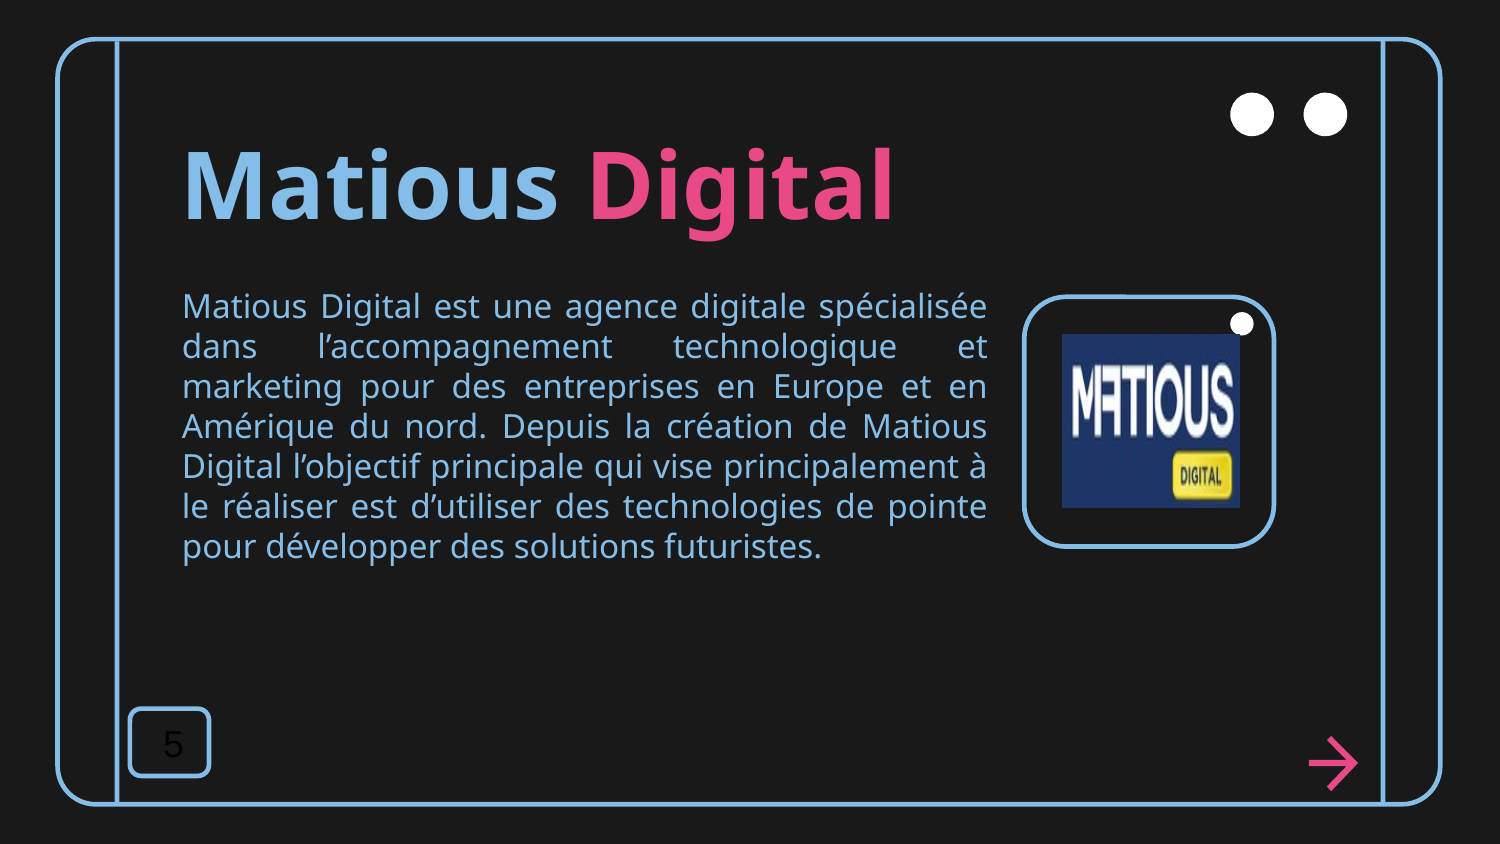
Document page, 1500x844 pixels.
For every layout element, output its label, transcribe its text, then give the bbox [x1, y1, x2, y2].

text_box [1303, 92, 1348, 137]
text_box Matious Digital est une agence digitale spécialisée dans l’accompagnement technologique et marketing pour des entreprises en Europe et en Amérique du nord. Depuis la création de Matious Digital l’objectif principale qui vise principalement à le réaliser est d’utiliser des technologies de pointe pour développer des solutions futuristes. [167, 248, 1004, 603]
text_box [1308, 735, 1359, 792]
text_box [1024, 296, 1274, 547]
text_box 5 [138, 708, 209, 776]
text_box [1230, 92, 1274, 137]
text_box [129, 709, 138, 776]
text_box [1230, 312, 1254, 336]
picture [1062, 333, 1241, 508]
text_box Matious Digital [165, 128, 1023, 236]
